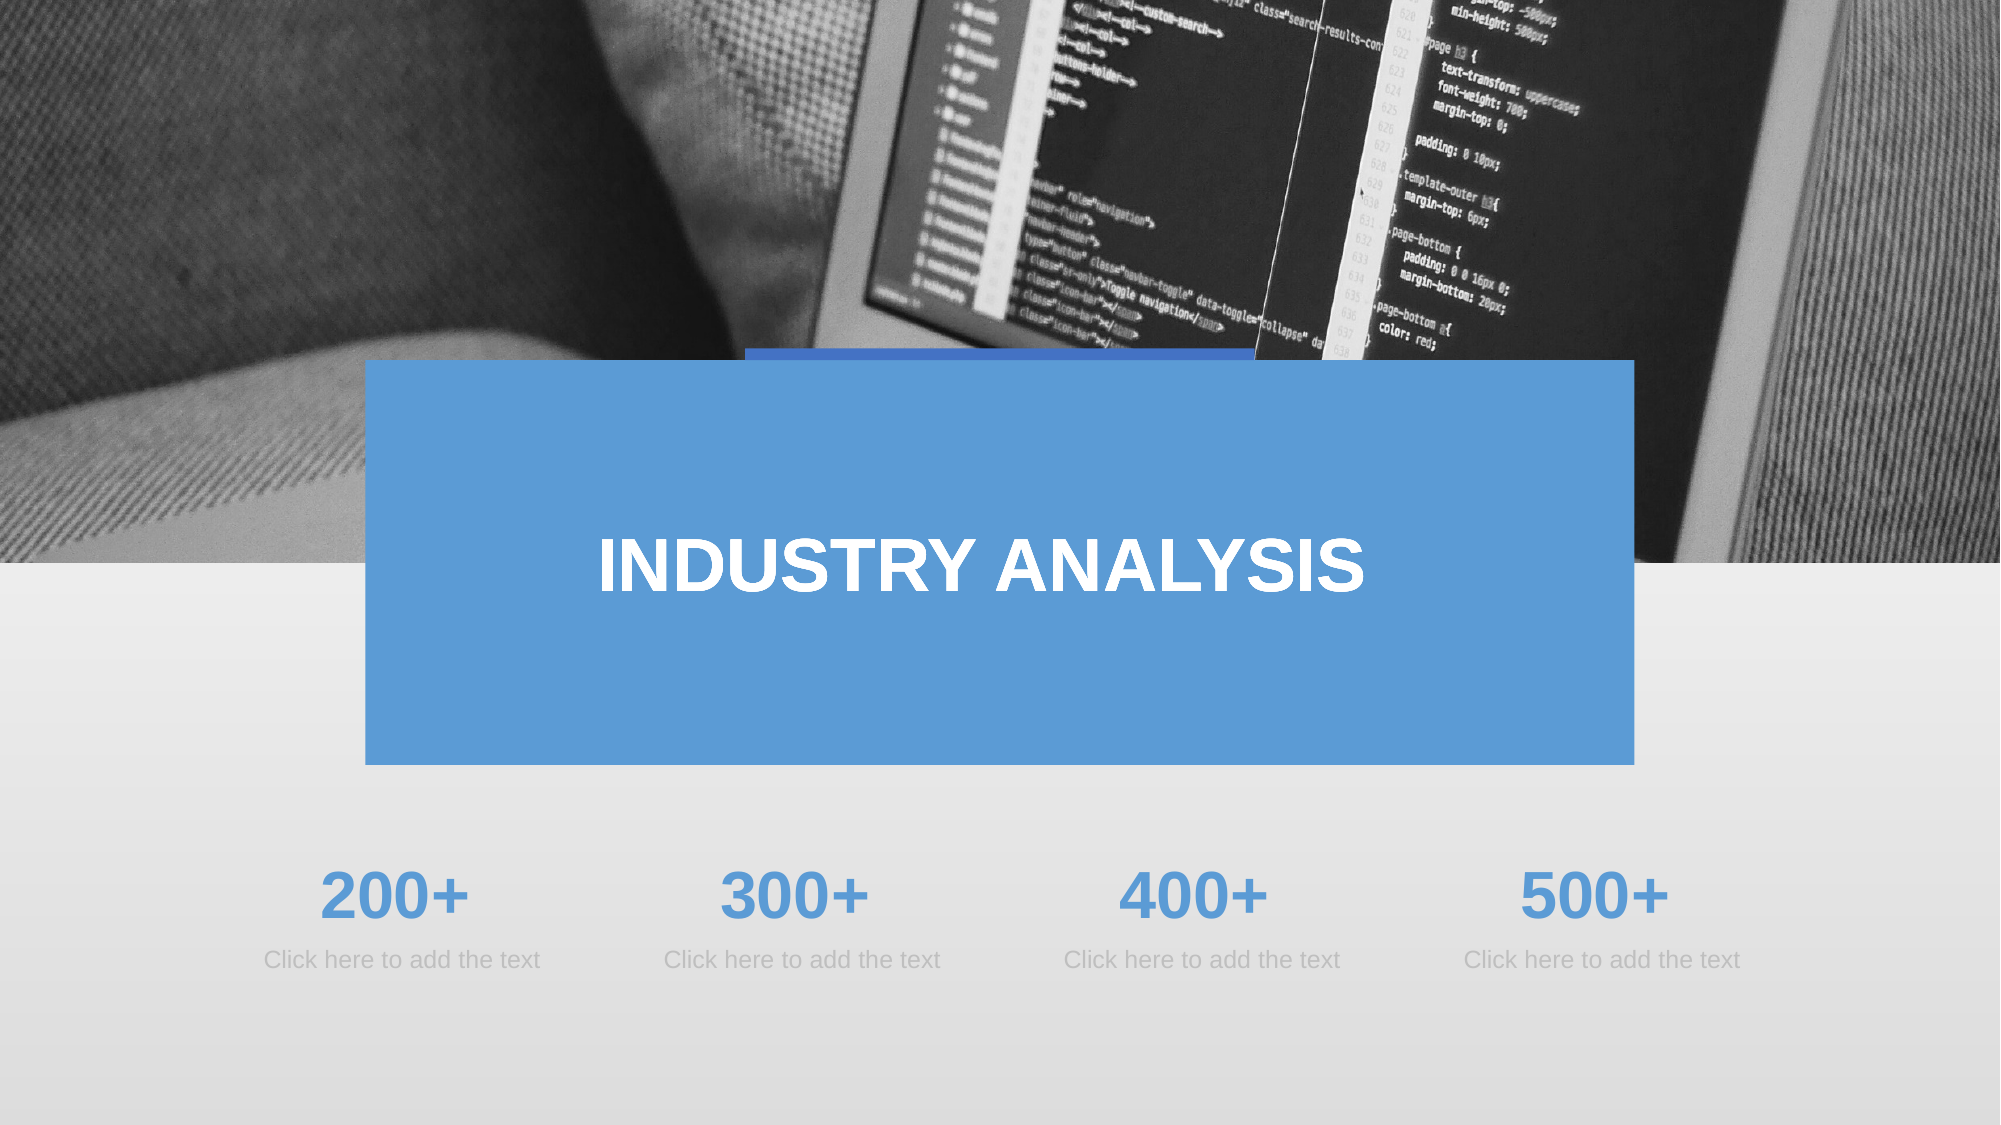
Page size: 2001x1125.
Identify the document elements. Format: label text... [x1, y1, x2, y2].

text_box INDUSTRY ANALYSIS [596, 563, 1382, 615]
text_box Click here to add the text [248, 936, 557, 981]
text_box Click here to add the text [1448, 936, 1757, 981]
text_box 500+ [1519, 844, 1685, 936]
text_box 200+ [319, 844, 485, 936]
text_box [364, 563, 1636, 766]
text_box Click here to add the text [648, 936, 957, 981]
text_box Click here to add the text [1048, 936, 1357, 981]
picture [0, 0, 2000, 563]
text_box 400+ [1119, 844, 1285, 936]
text_box 300+ [719, 844, 885, 936]
